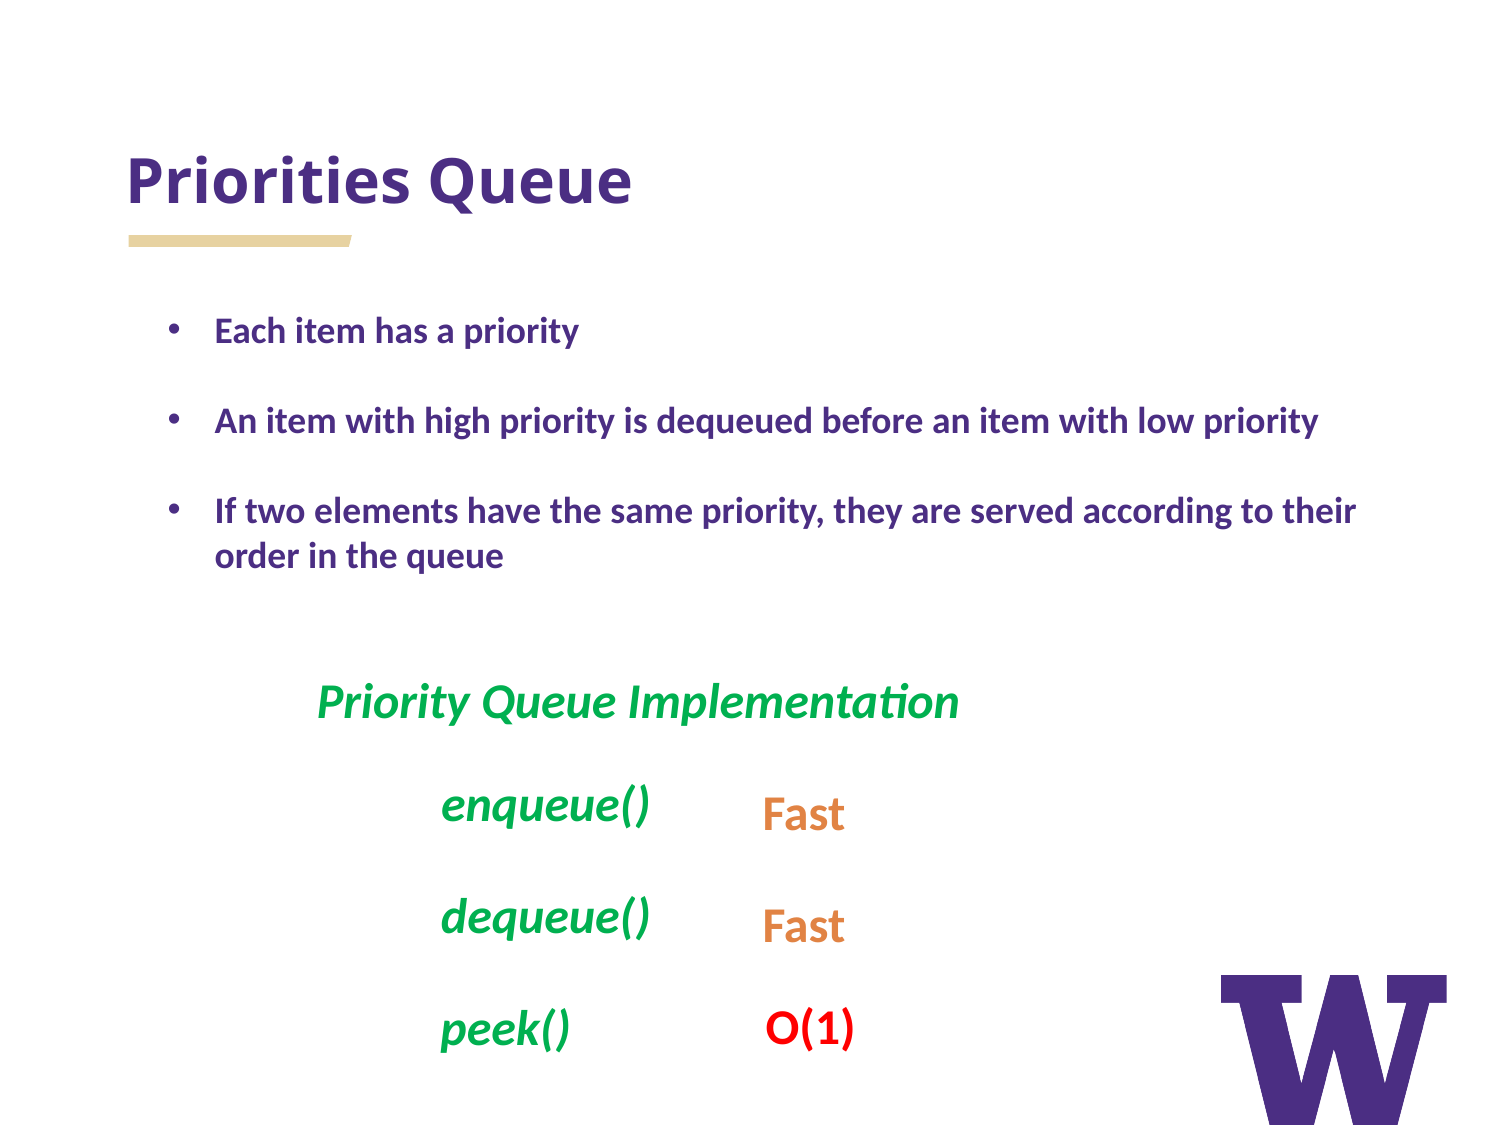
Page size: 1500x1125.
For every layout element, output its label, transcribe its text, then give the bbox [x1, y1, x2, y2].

picture [1221, 975, 1447, 1125]
text_box Fast [747, 885, 861, 961]
text_box O(1) [750, 986, 871, 1062]
text_box Fast [747, 772, 861, 848]
text_box enqueue() [426, 763, 666, 839]
title Priorities Queue [110, 60, 1453, 224]
text_box dequeue() [426, 876, 666, 951]
text_box peek() [425, 988, 586, 1063]
text_box Each item has a priority An item with high priority is dequeued before an item with low priority If two elements have the same priority, they are served according to their order in the queue [153, 298, 1380, 584]
text_box Priority Queue Implementation [302, 661, 976, 737]
picture [128, 235, 352, 247]
